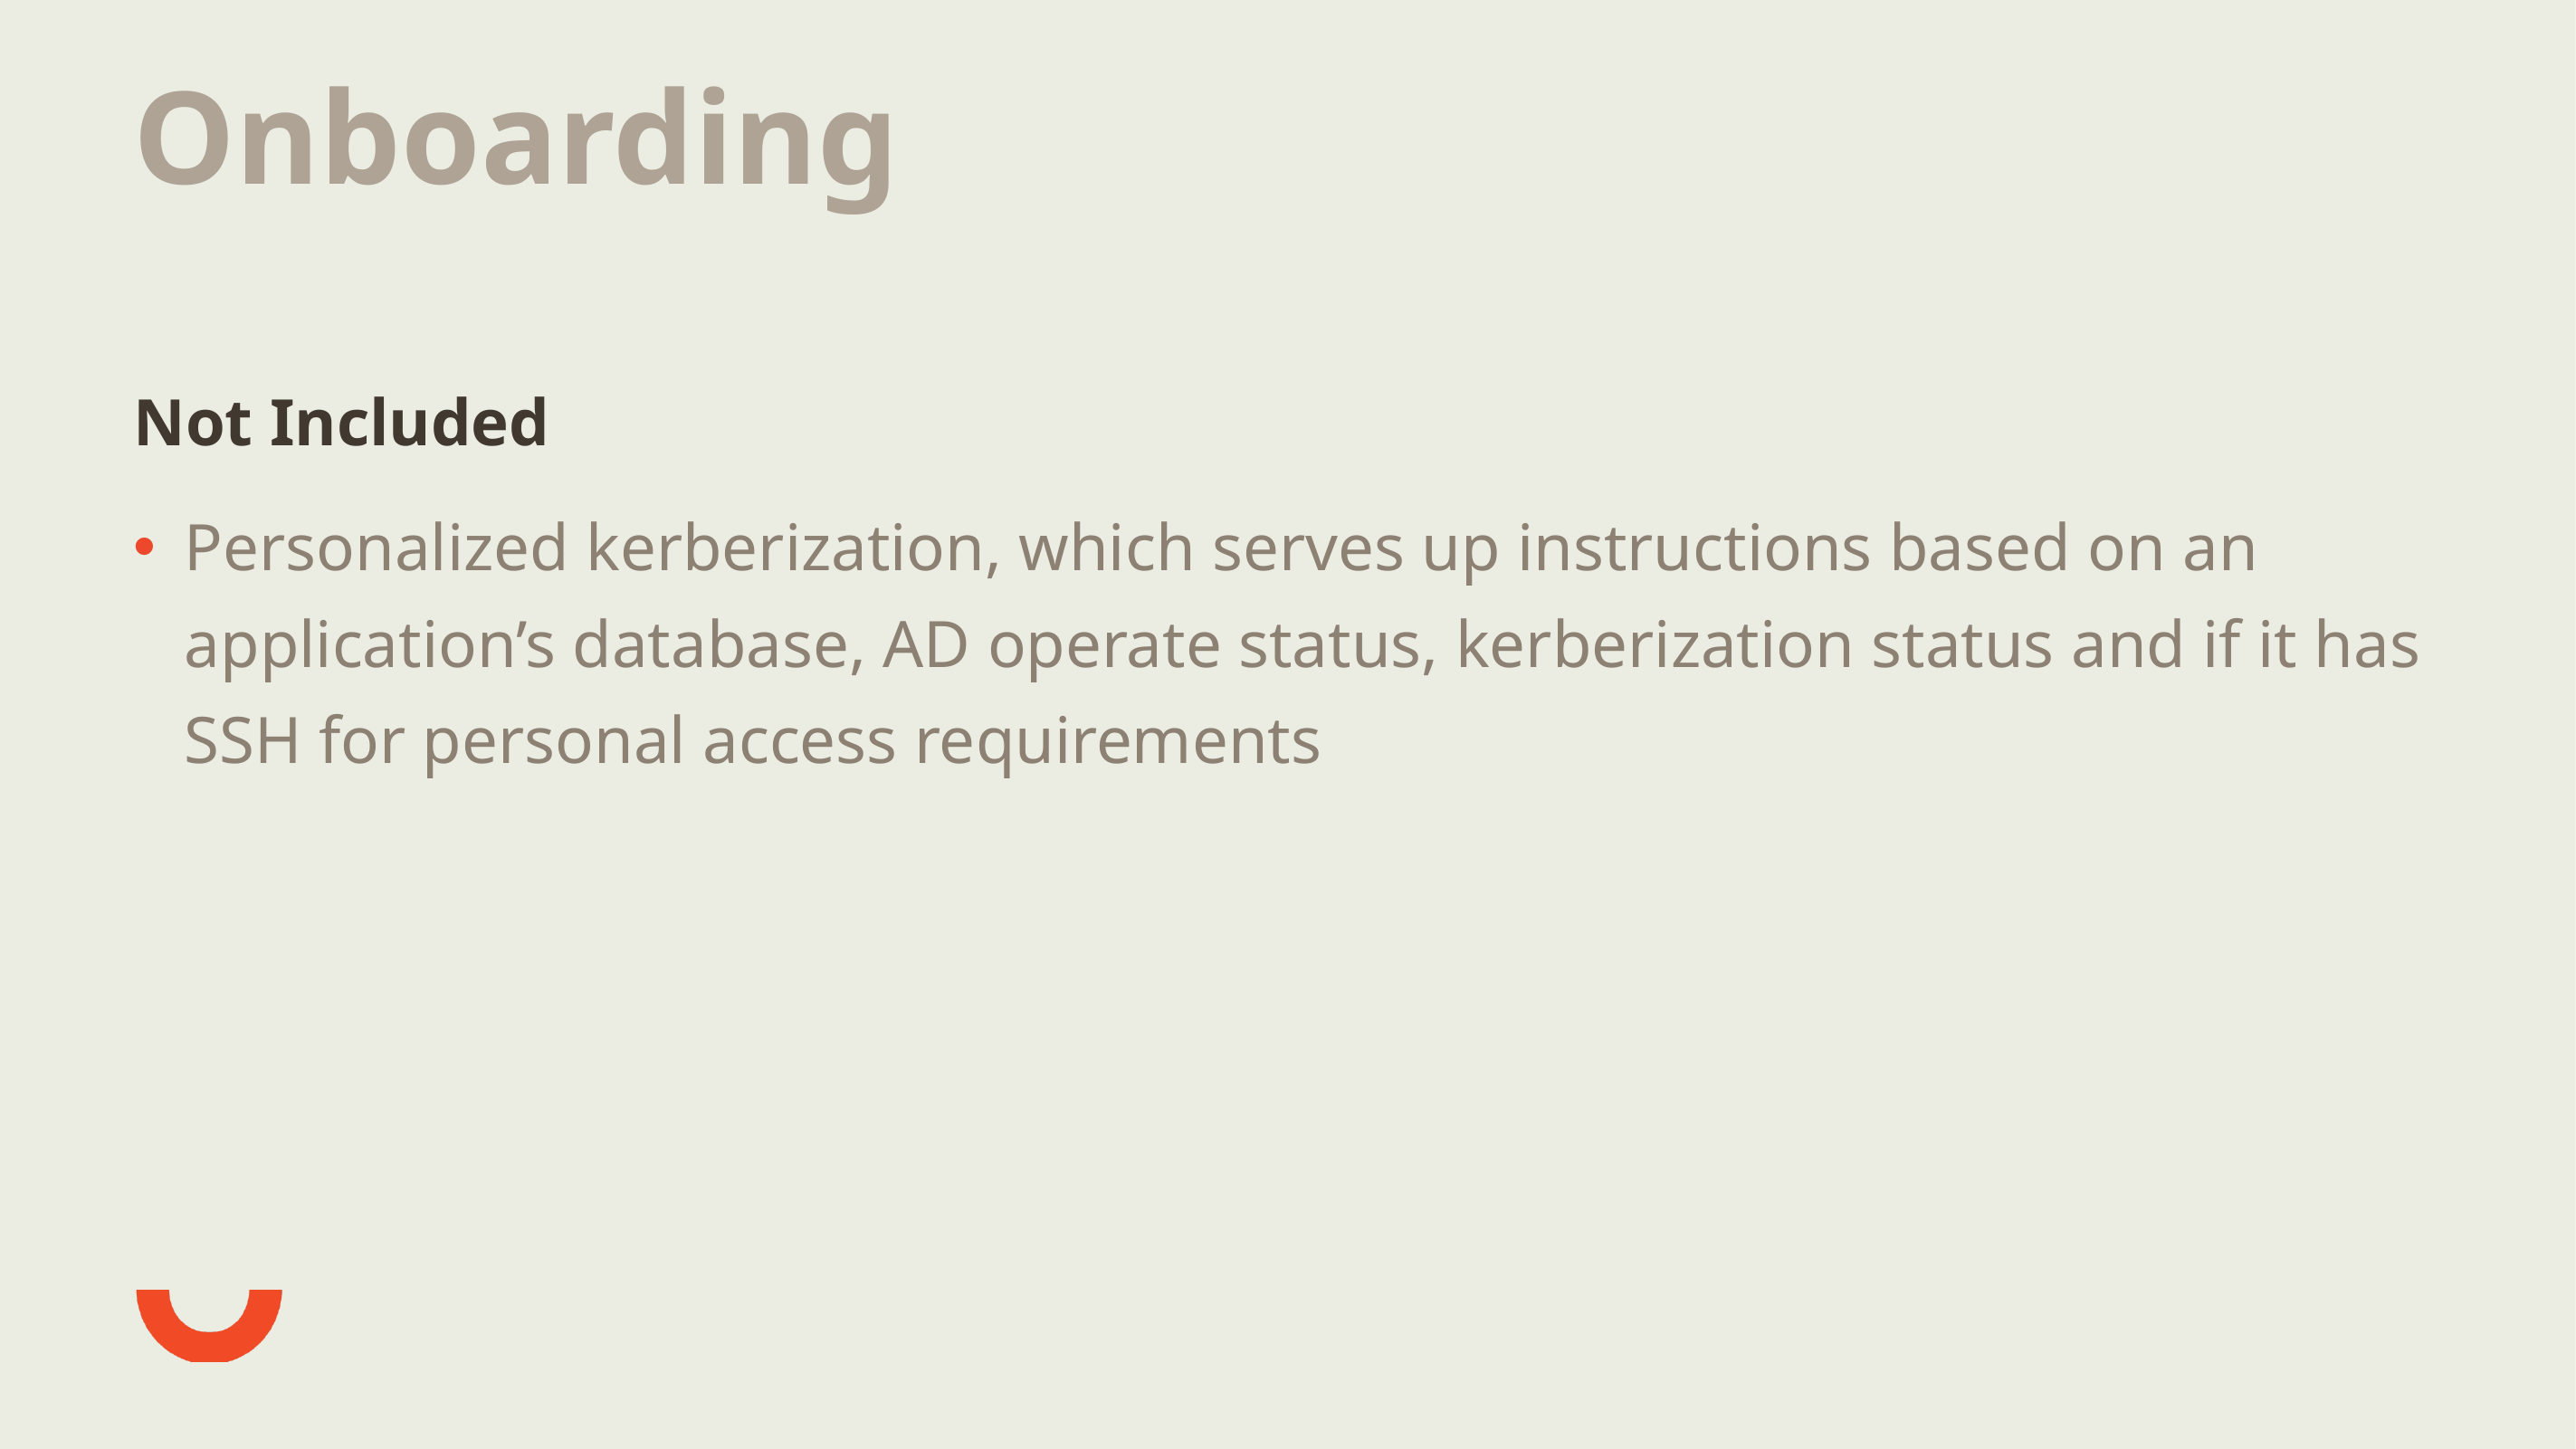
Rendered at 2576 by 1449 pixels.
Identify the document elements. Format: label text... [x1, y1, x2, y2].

title Onboarding [133, 79, 2447, 321]
list Not Included Personalized kerberization, which serves up instructions based on an application’s database, AD operate status, kerberization status and if it has SSH for personal access requirements [133, 362, 2454, 1245]
